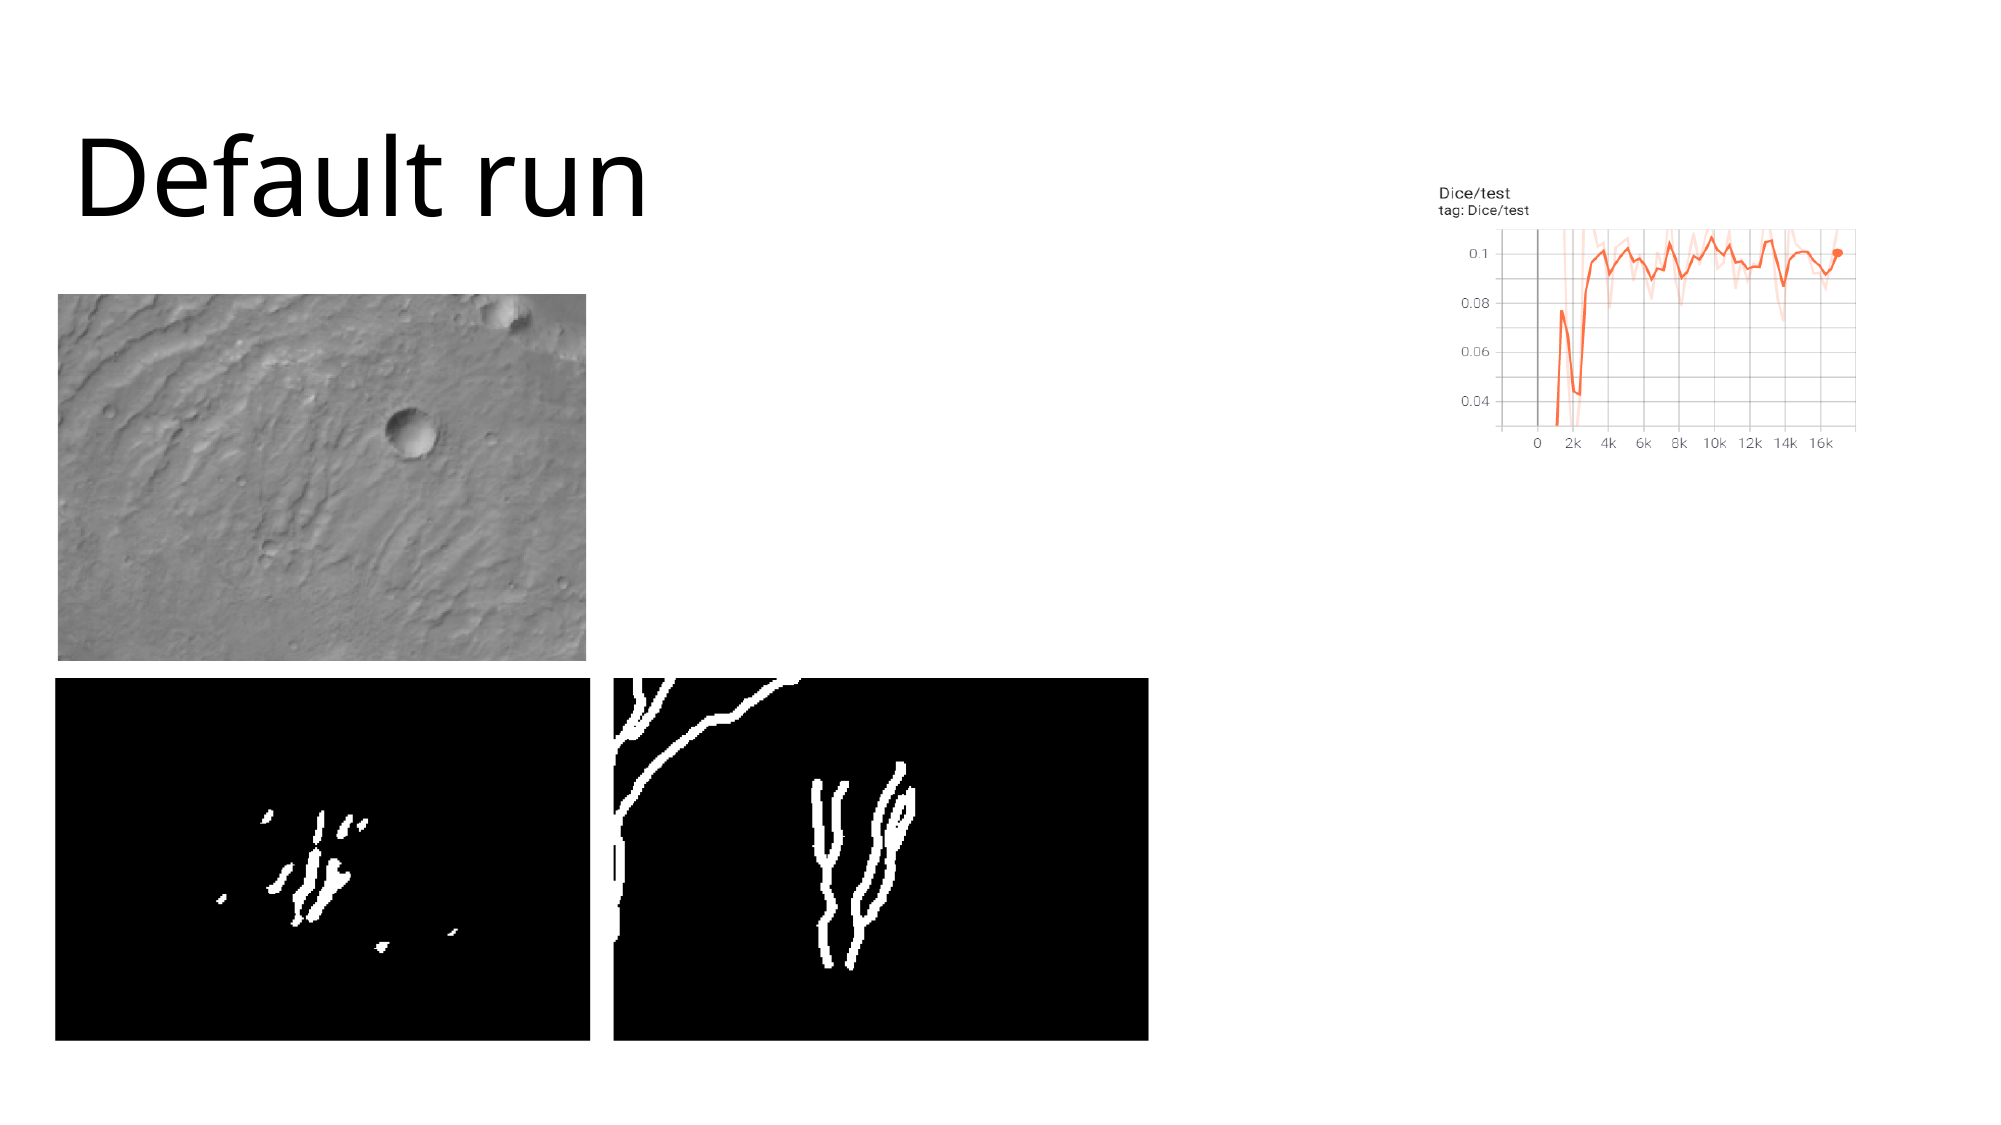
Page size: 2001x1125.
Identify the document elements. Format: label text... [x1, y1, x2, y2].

picture [57, 294, 587, 661]
picture [1426, 179, 1886, 454]
text_box Default run [57, 31, 709, 331]
picture [41, 678, 1228, 1055]
